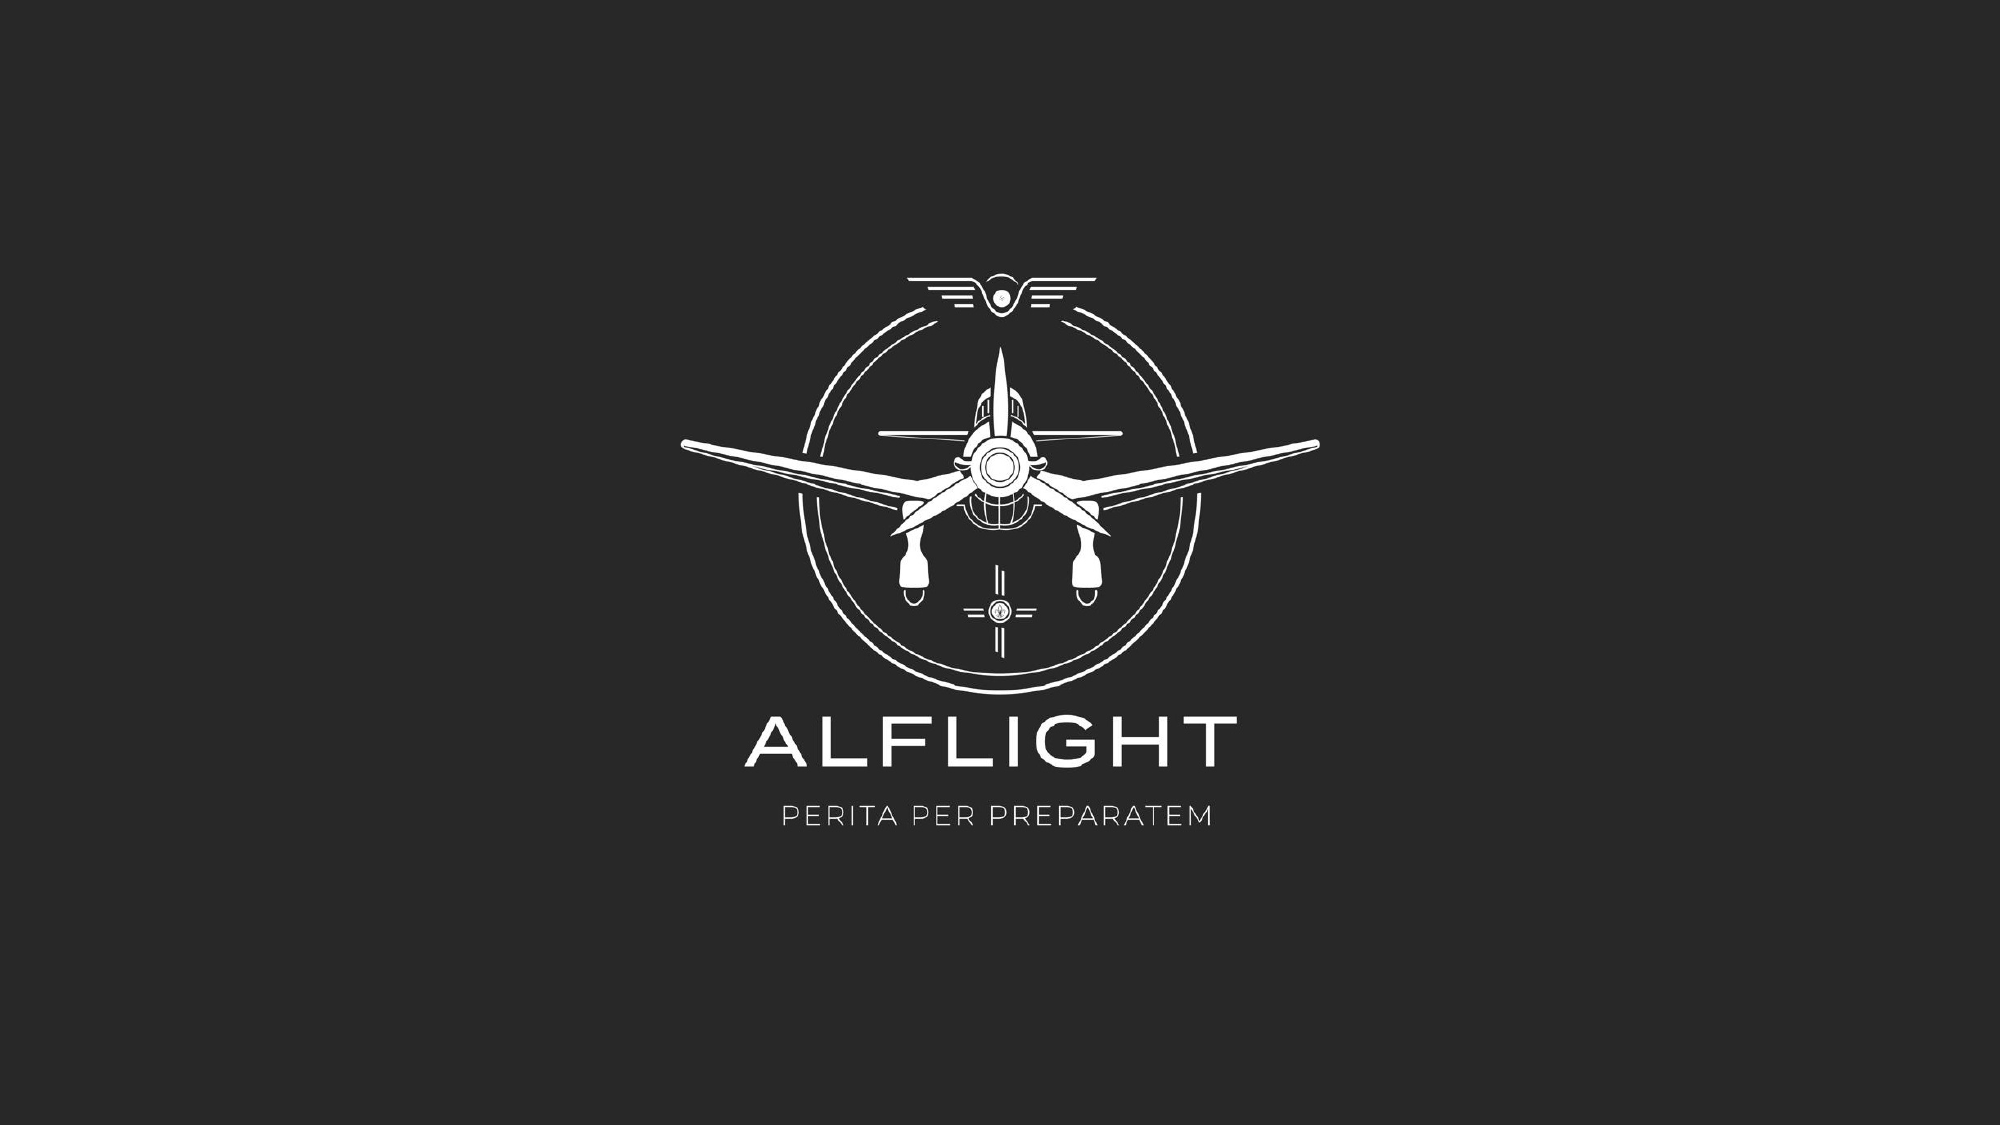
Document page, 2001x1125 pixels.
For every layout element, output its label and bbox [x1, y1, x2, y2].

picture [680, 223, 1320, 902]
